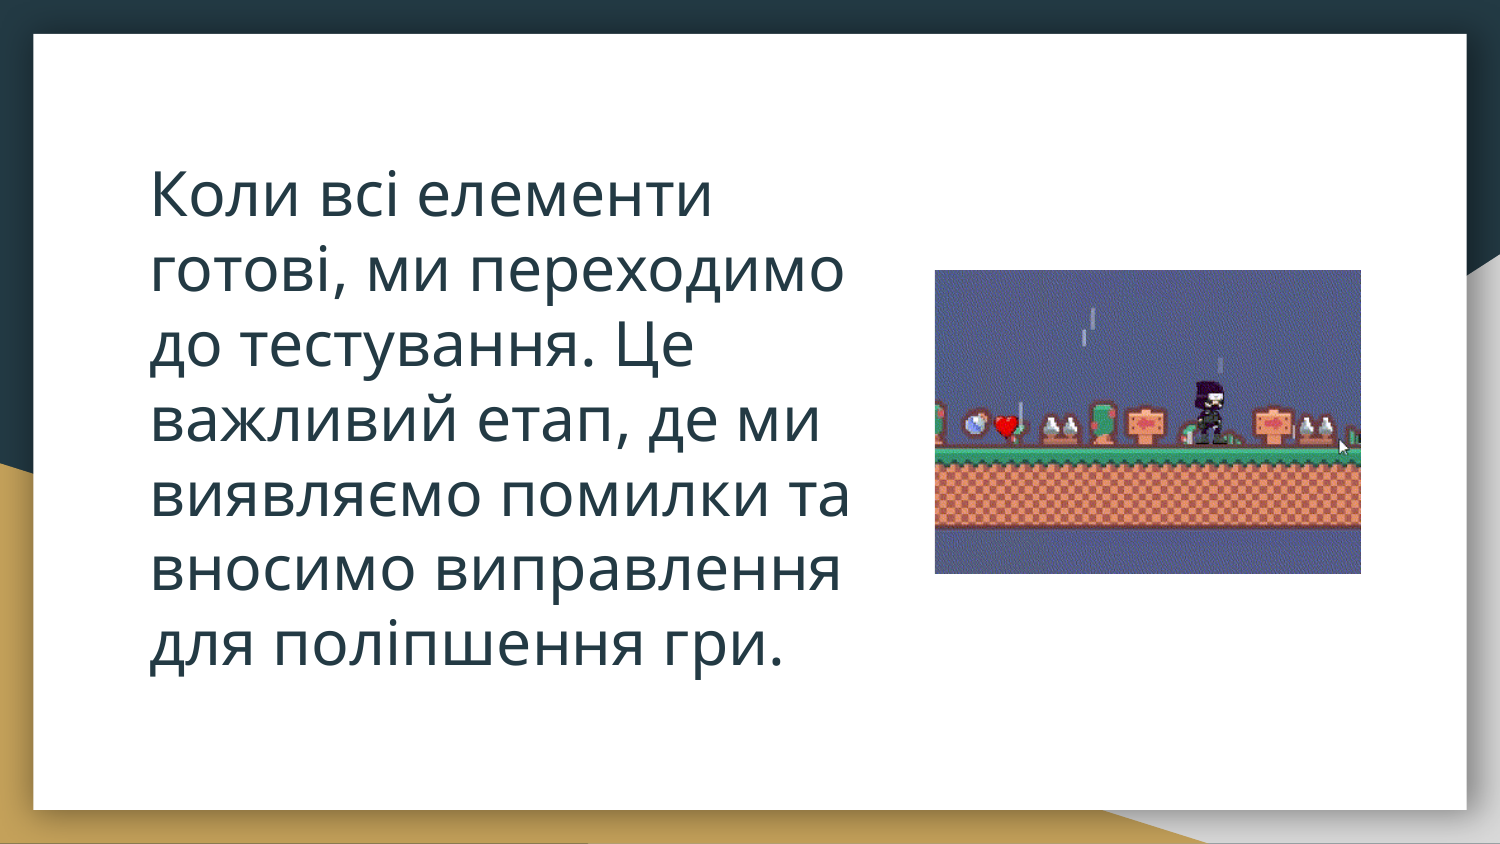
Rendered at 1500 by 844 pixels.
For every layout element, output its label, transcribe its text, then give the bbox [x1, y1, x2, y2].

picture [934, 269, 1362, 574]
title Коли всі елементи готові, ми переходимо до тестування. Це важливий етап, де ми виявляємо помилки та вносимо виправлення для поліпшення гри. [134, 138, 911, 758]
